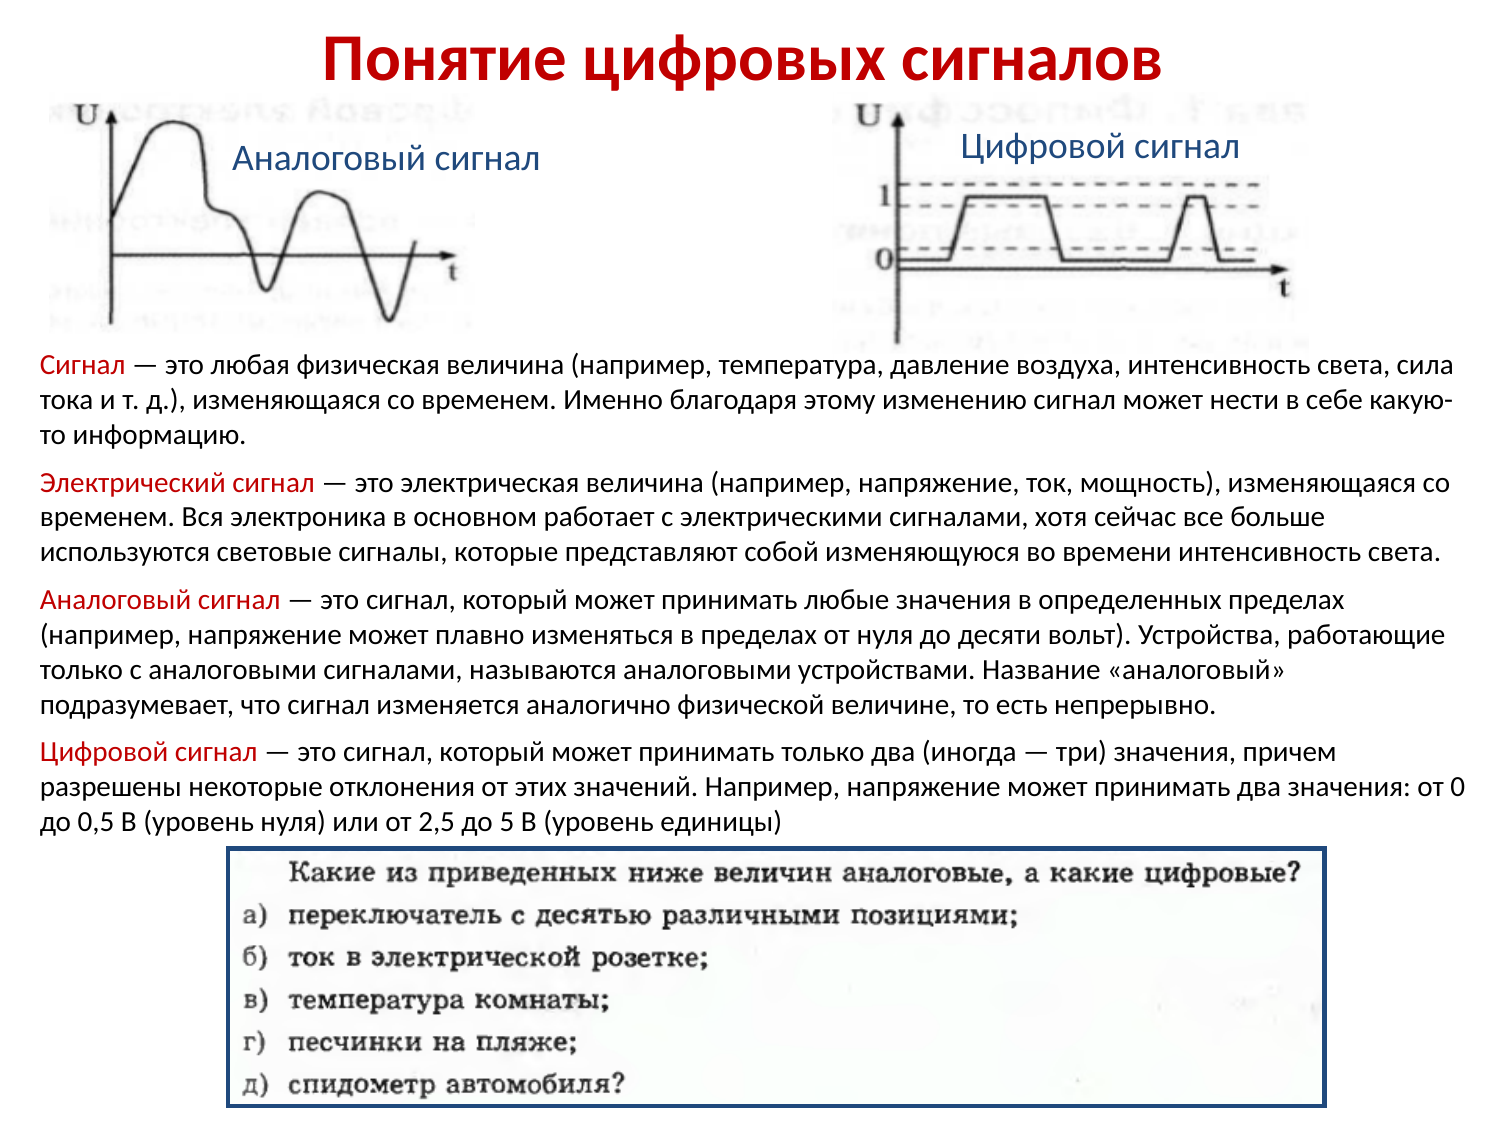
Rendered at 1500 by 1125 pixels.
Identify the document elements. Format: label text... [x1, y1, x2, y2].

picture [229, 850, 1323, 1104]
text_box Аналоговый сигнал [479, 125, 557, 186]
title Понятие цифровых сигналов [17, 5, 1471, 102]
picture [49, 92, 476, 339]
picture [832, 92, 1309, 362]
text_box Сигнал — это любая физическая величина (например, температура, давление воздуха, интенсивность света, сила тока и т. д.), изменяющаяся со временем. Именно благодаря этому изменению сигнал может нести в себе какую-то информацию. Электрический сигнал — это электрическая величина (например, напряжение, ток, мощность), изменяющаяся со временем. Вся электроника в основном работает с электрическими сигналами, хотя сейчас все больше используются световые сигналы, которые представляют собой изменяющуюся во времени интенсивность света. Аналоговый сигнал — это сигнал, который может принимать любые значения в определенных пределах (например, напряжение может плавно изменяться в пределах от нуля до десяти вольт). Устройства, работающие только с аналоговыми сигналами, называются аналоговыми устройствами. Название «аналоговый» подразумевает, что сигнал изменяется аналогично физической величине, то есть непрерывно. Цифровой сигнал — это сигнал, который может принимать только два (иногда — три) значения, причем разрешены некоторые отклонения от этих значений. Например, напряжение может принимать два значения: от 0 до 0,5 В (уровень нуля) или от 2,5 до 5 В (уровень единицы) [24, 338, 1483, 845]
